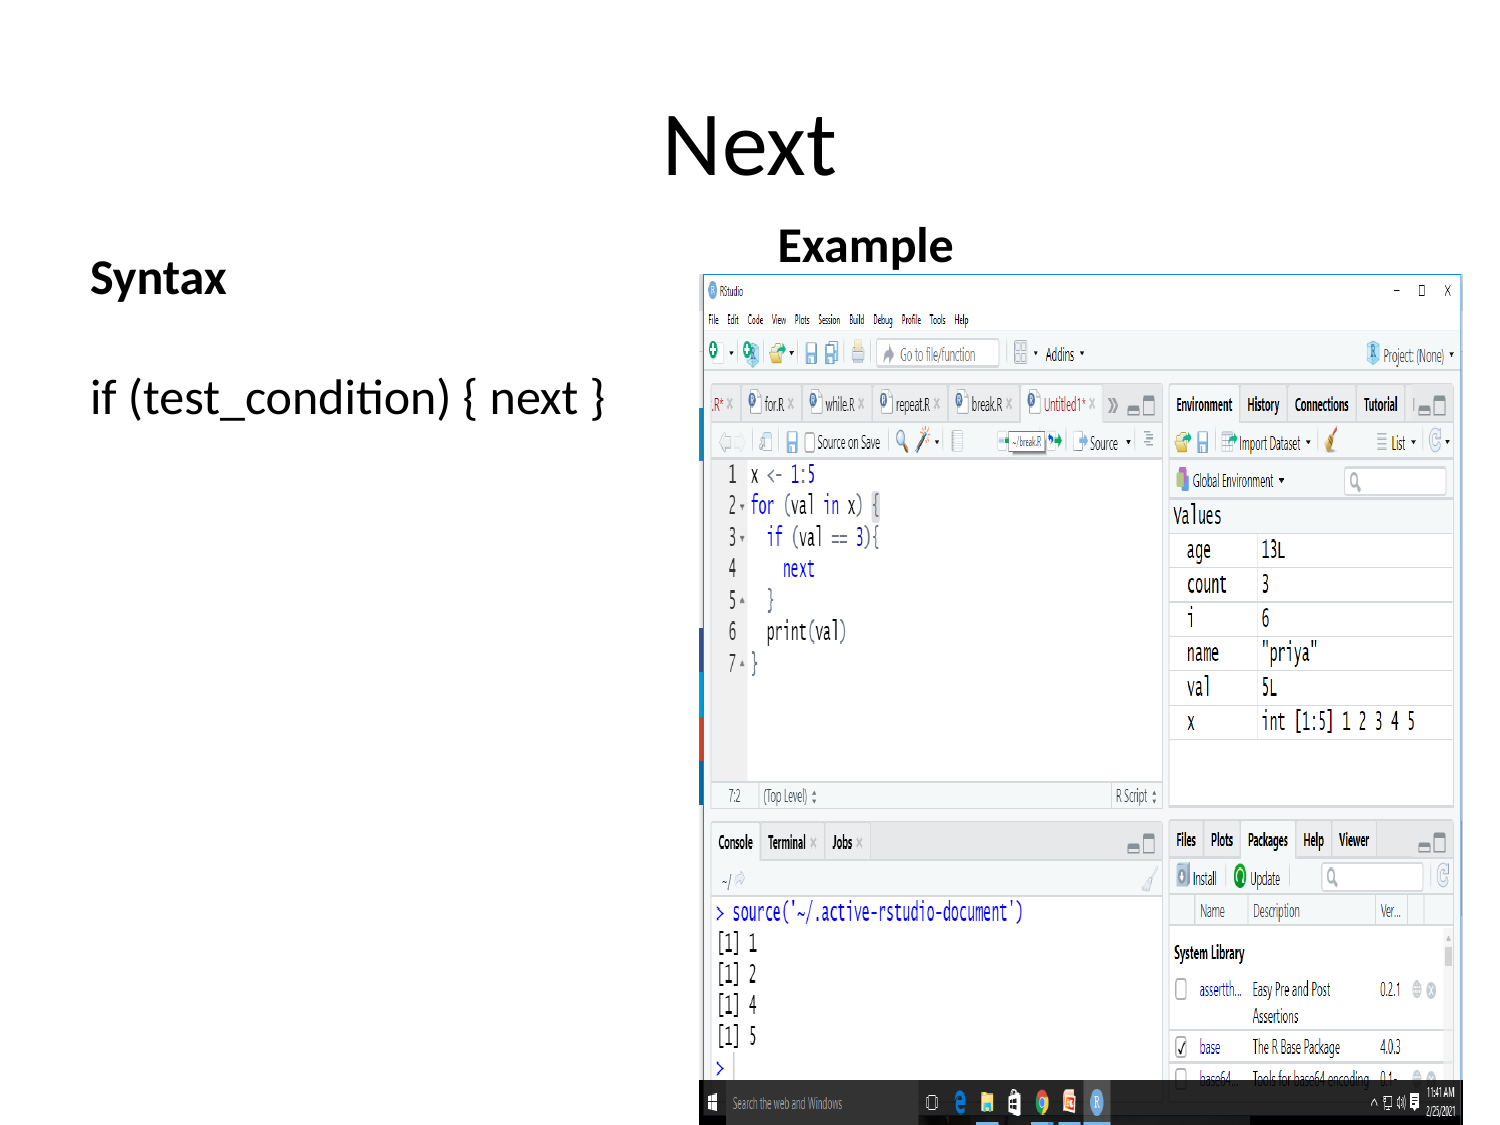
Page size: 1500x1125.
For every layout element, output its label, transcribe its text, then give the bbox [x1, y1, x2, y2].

list Example [762, 174, 1426, 273]
list Syntax [75, 212, 738, 313]
title Next [75, 45, 1425, 233]
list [699, 274, 1463, 1125]
list if (test_condition) { next } [75, 356, 663, 1005]
